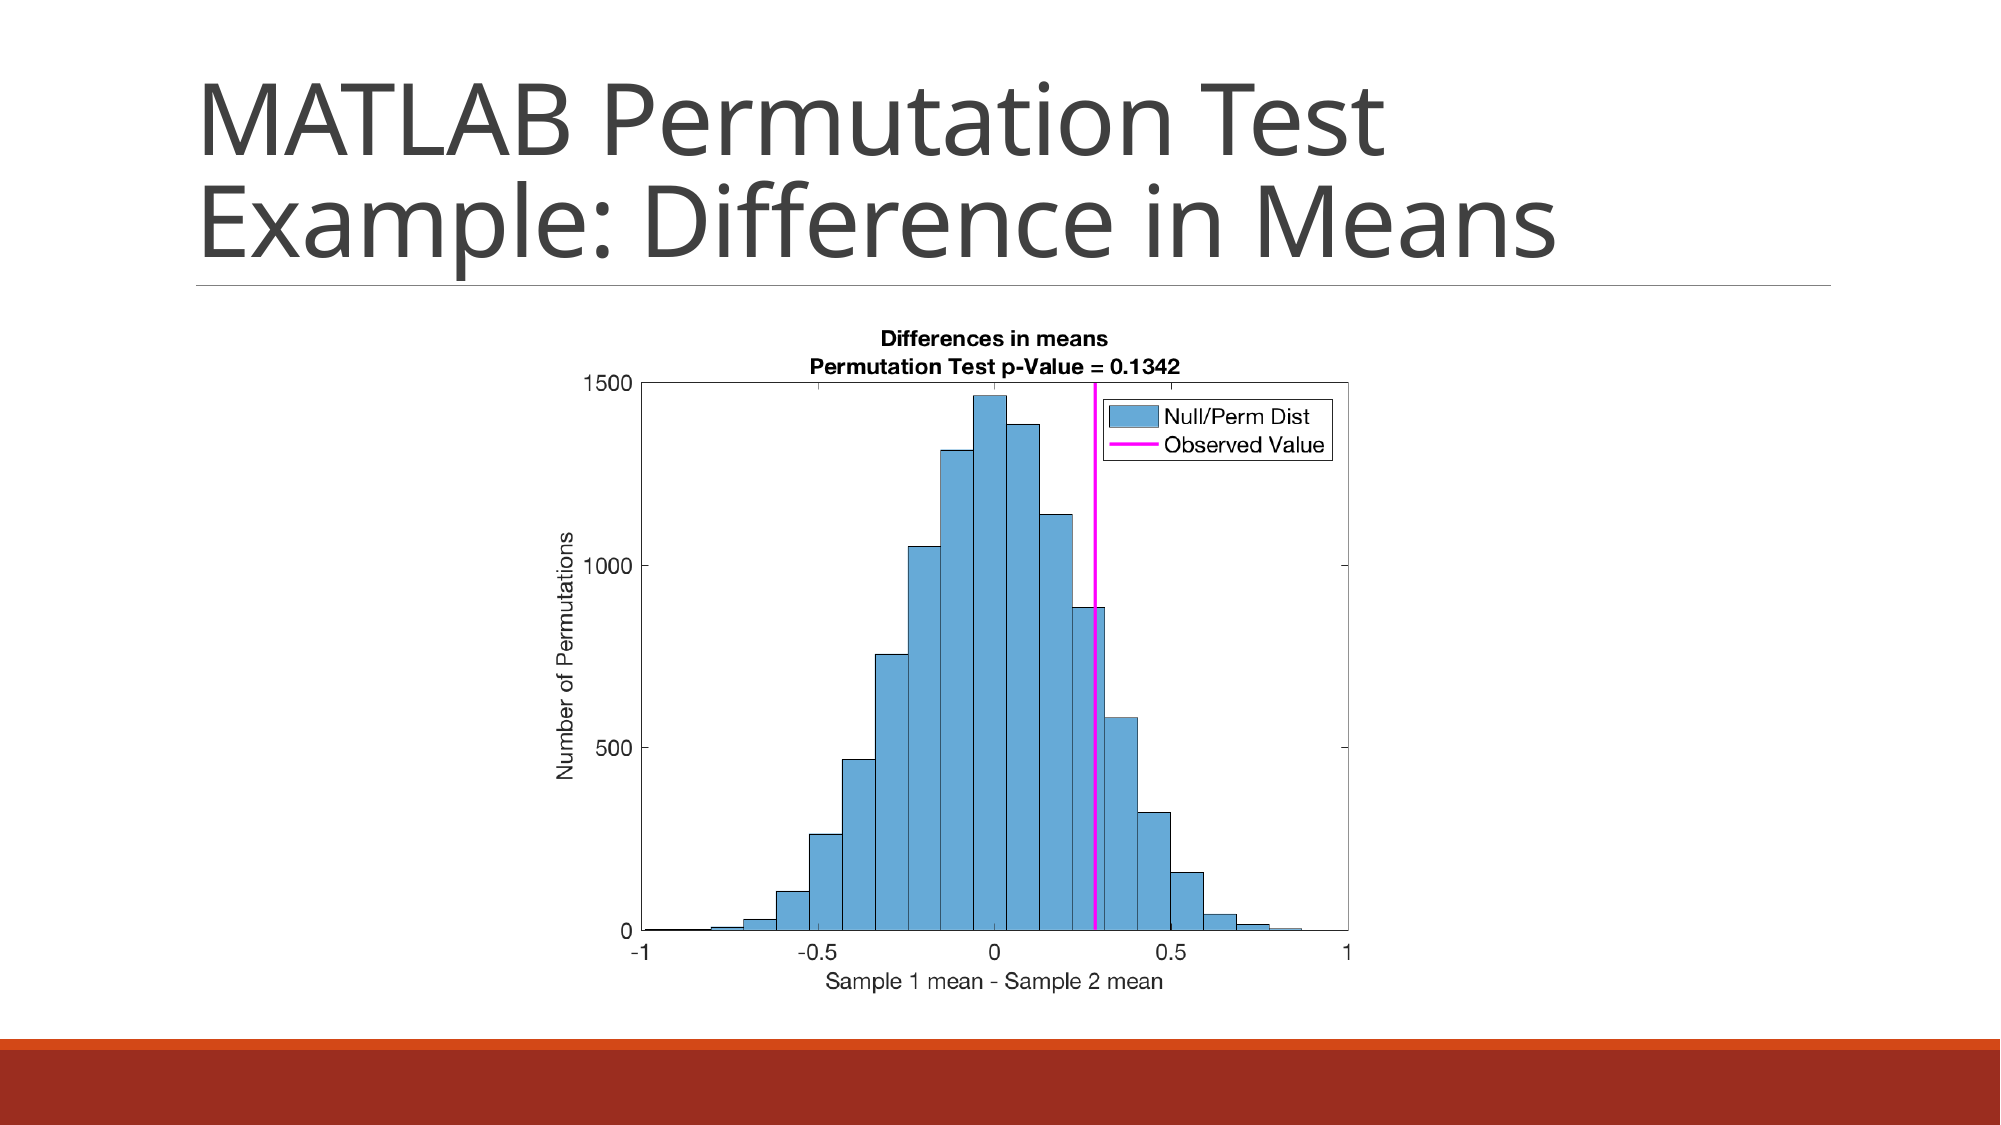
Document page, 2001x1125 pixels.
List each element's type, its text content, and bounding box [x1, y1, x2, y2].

title MATLAB Permutation Test Example: Difference in Means [180, 47, 1830, 285]
picture [521, 319, 1434, 1005]
